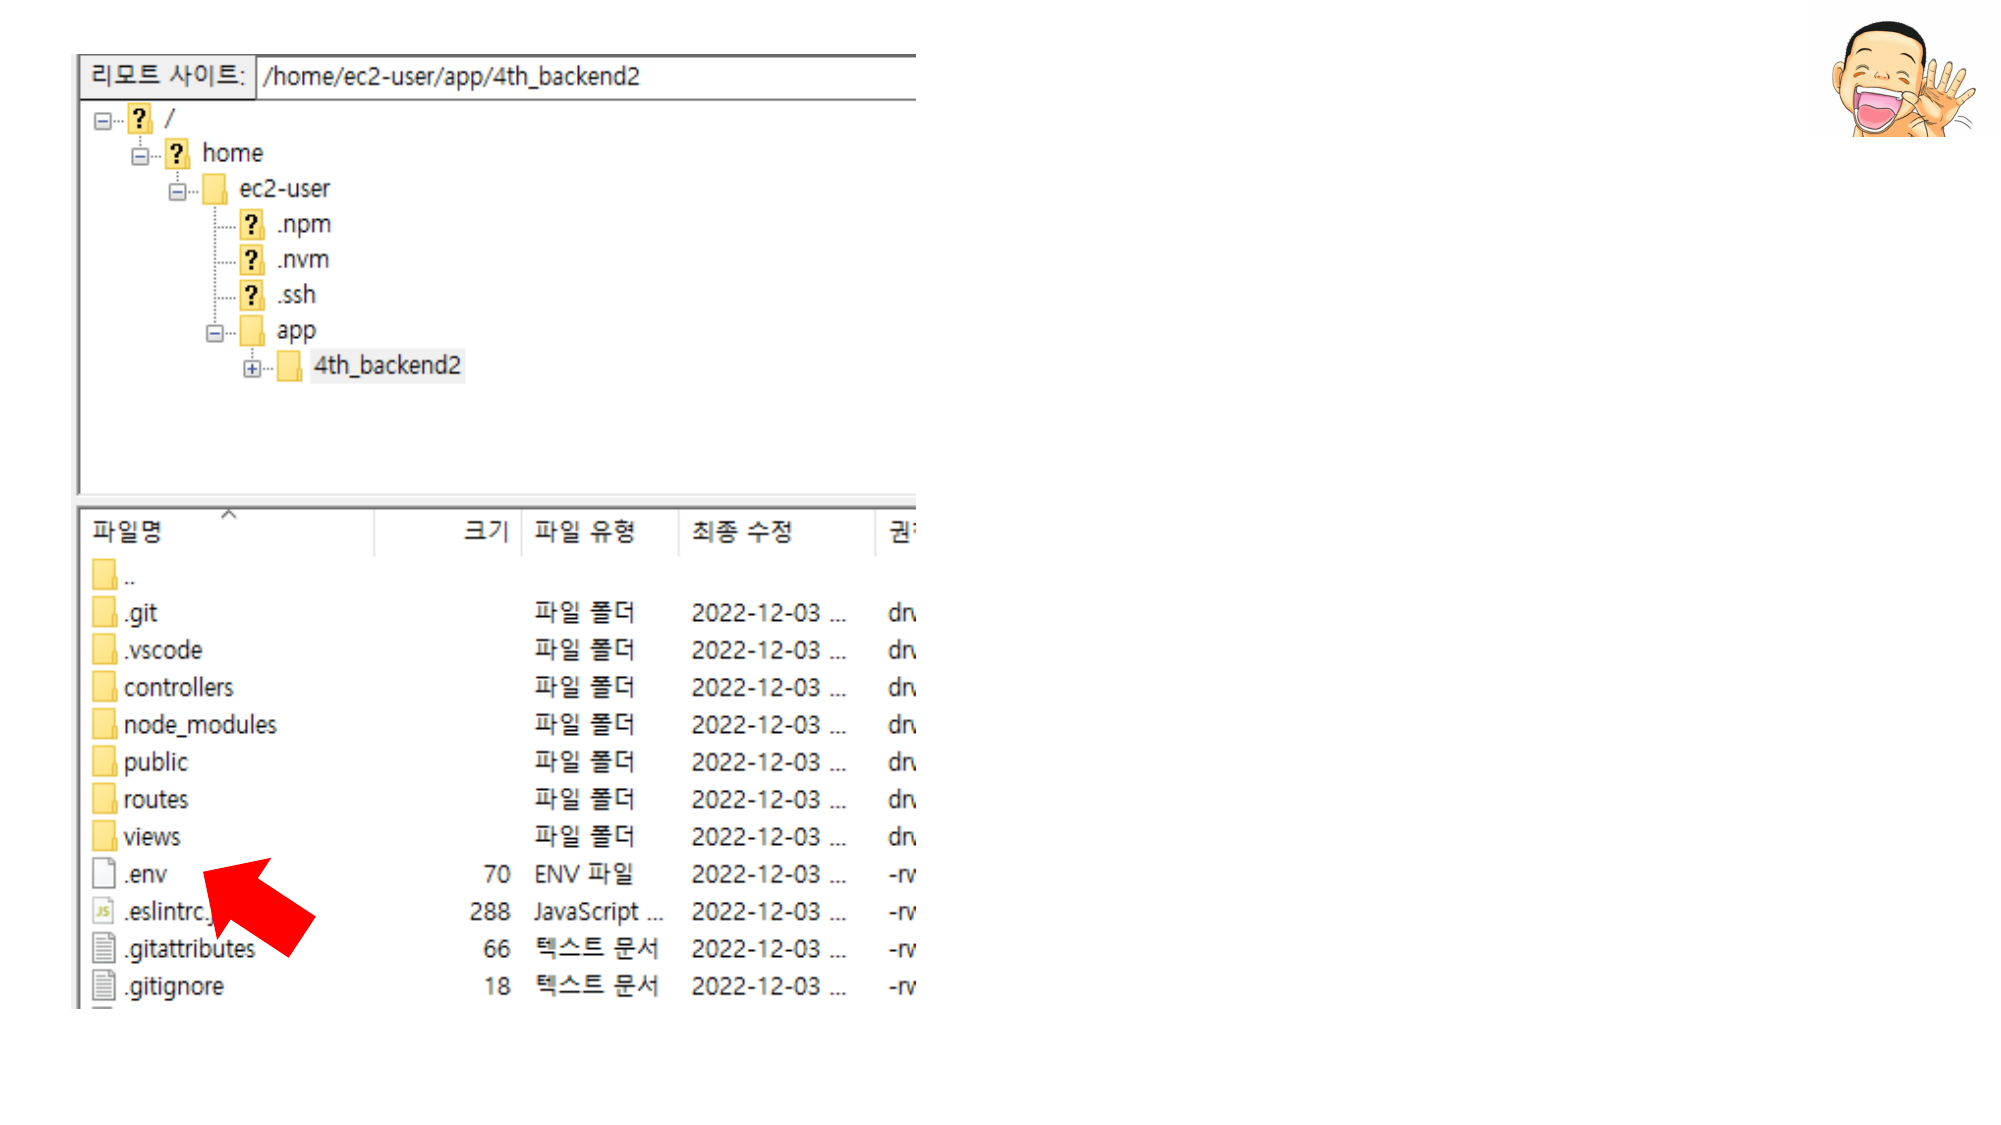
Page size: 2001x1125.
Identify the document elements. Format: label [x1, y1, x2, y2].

picture [1808, 0, 2000, 137]
picture [71, 54, 916, 1009]
